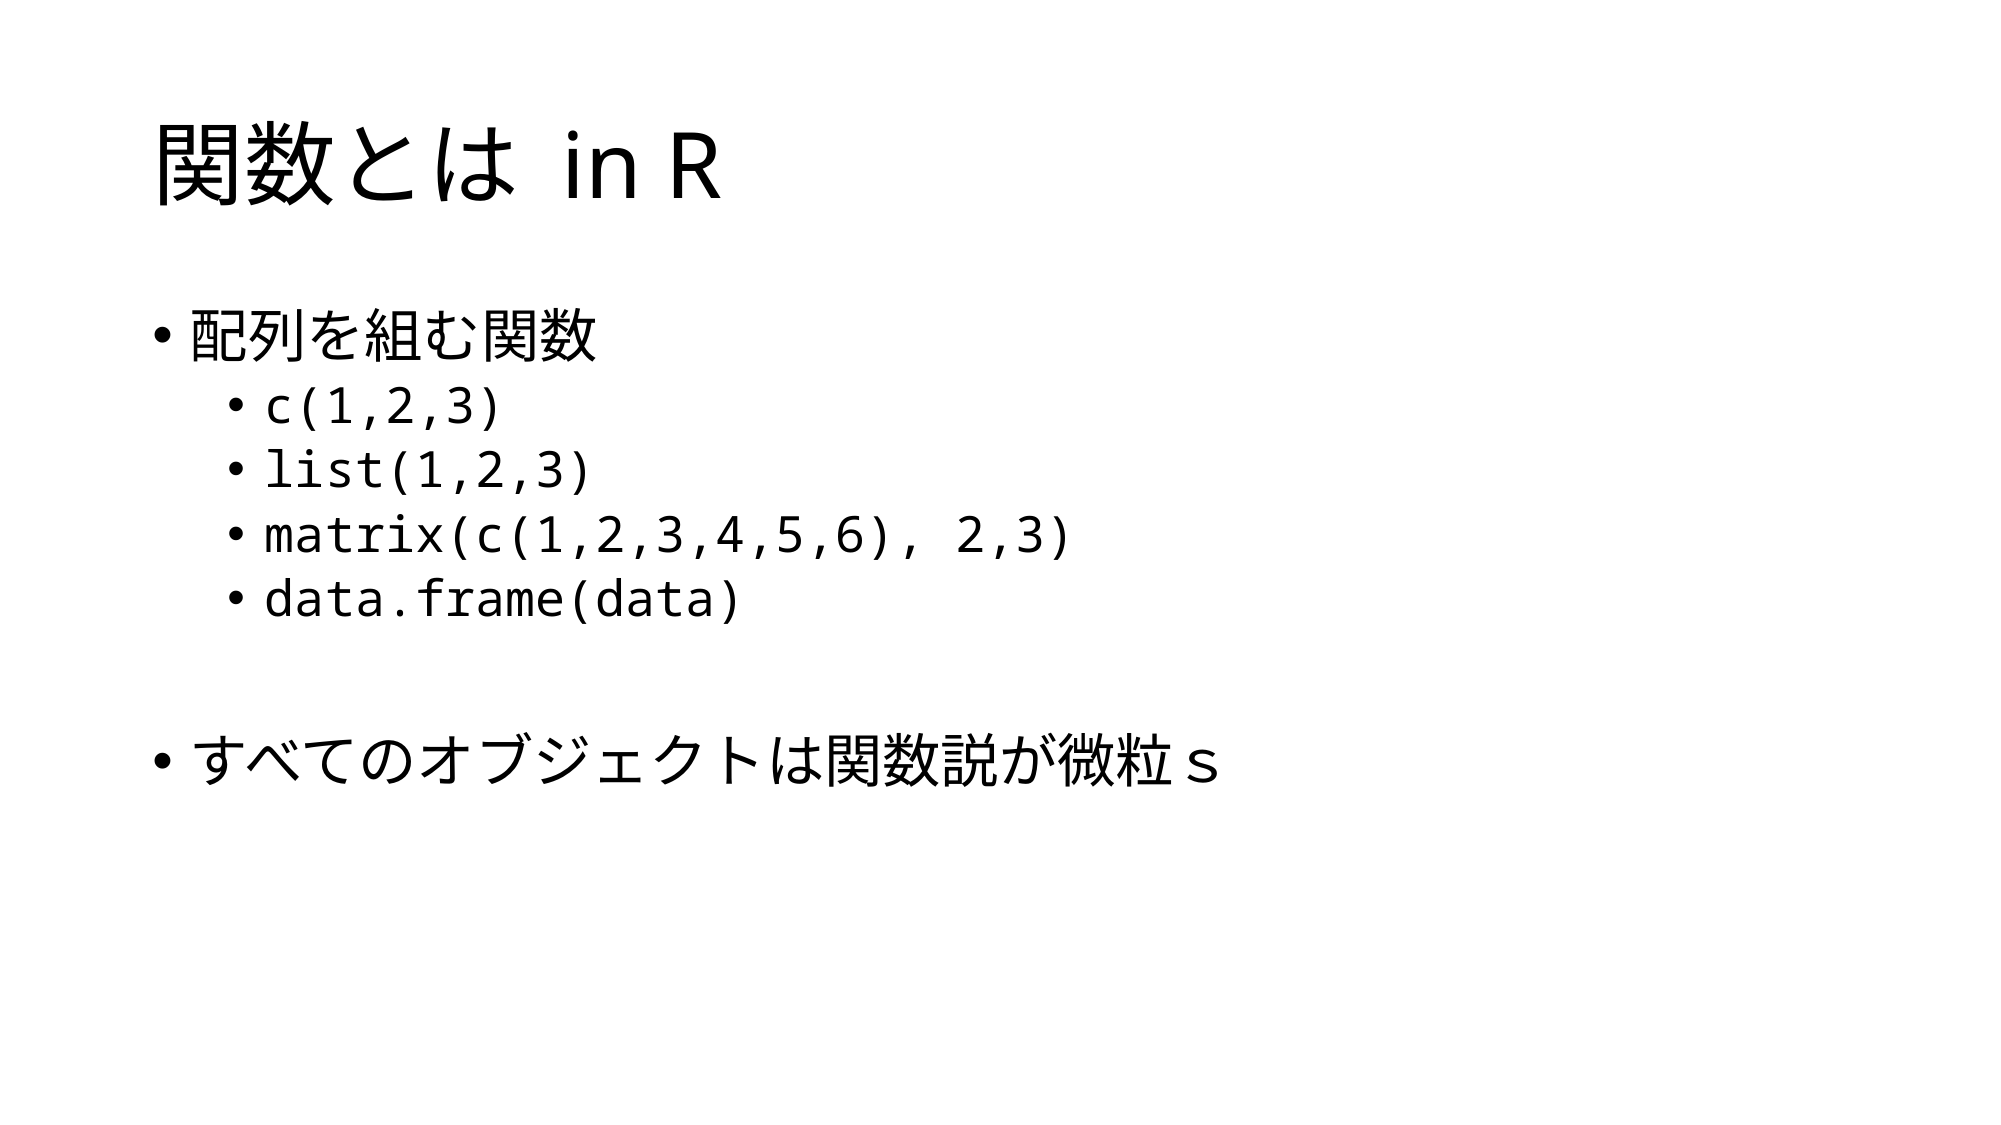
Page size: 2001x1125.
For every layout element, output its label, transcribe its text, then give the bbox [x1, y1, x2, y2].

title 関数とは in R [137, 59, 1863, 278]
list 配列を組む関数 c(1,2,3) list(1,2,3) matrix(c(1,2,3,4,5,6), 2,3) data.frame(data) すべてのオブジェクトは関数説が微粒ｓ [137, 299, 1361, 1014]
